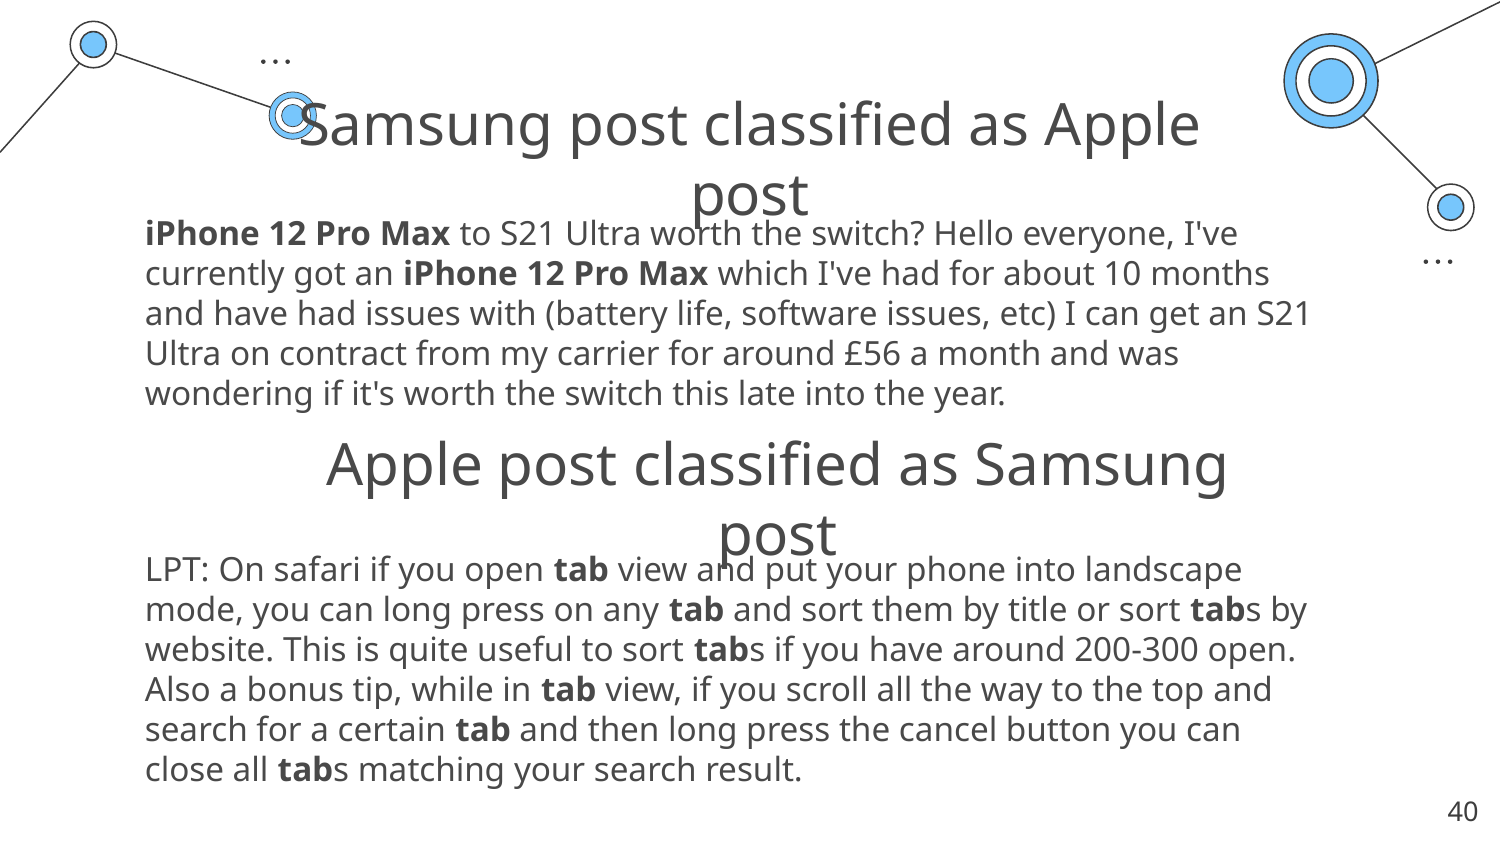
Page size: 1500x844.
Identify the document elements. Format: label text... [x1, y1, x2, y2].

subtitle LPT: On safari if you open tab view and put your phone into landscape mode, you can long press on any tab and sort them by title or sort tabs by website. This is quite useful to sort tabs if you have around 200-300 open. Also a bonus tip, while in tab view, if you scroll all the way to the top and search for a certain tab and then long press the cancel button you can close all tabs matching your search result. [130, 533, 1338, 726]
slide_number ‹#› [1403, 779, 1494, 844]
subtitle iPhone 12 Pro Max to S21 Ultra worth the switch? Hello everyone, I've currently got an iPhone 12 Pro Max which I've had for about 10 months and have had issues with (battery life, software issues, etc) I can get an S21 Ultra on contract from my carrier for around £56 a month and was wondering if it's worth the switch this late into the year. [130, 197, 1338, 390]
title Samsung post classified as Apple post [257, 72, 1243, 171]
title Apple post classified as Samsung post [285, 412, 1271, 511]
